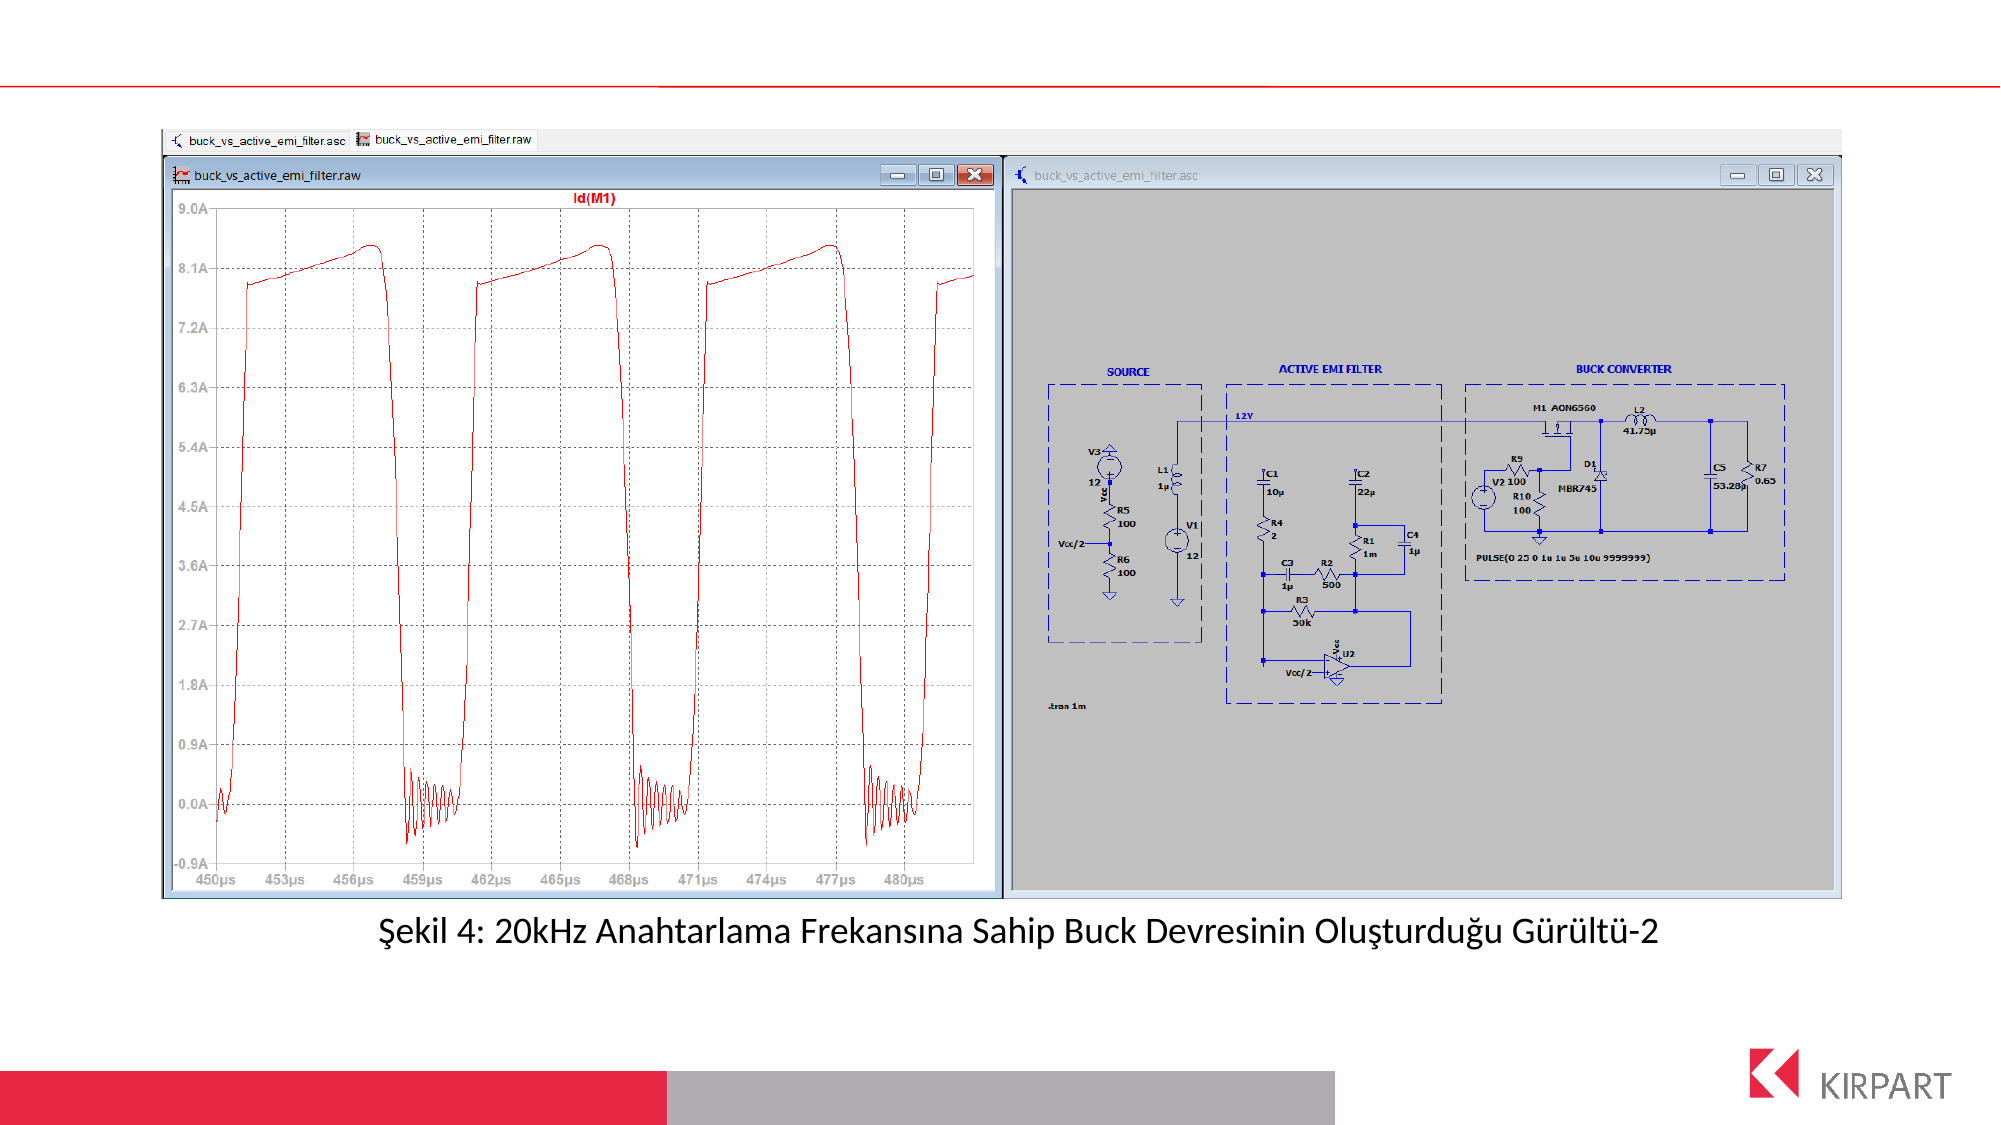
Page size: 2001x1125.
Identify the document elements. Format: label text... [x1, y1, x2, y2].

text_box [1749, 1048, 1952, 1099]
text_box [666, 1070, 1336, 1125]
text_box Şekil 4: 20kHz Anahtarlama Frekansına Sahip Buck Devresinin Oluşturduğu Gürültü-2 [363, 899, 1676, 959]
picture [161, 129, 1842, 899]
text_box [0, 1070, 666, 1125]
